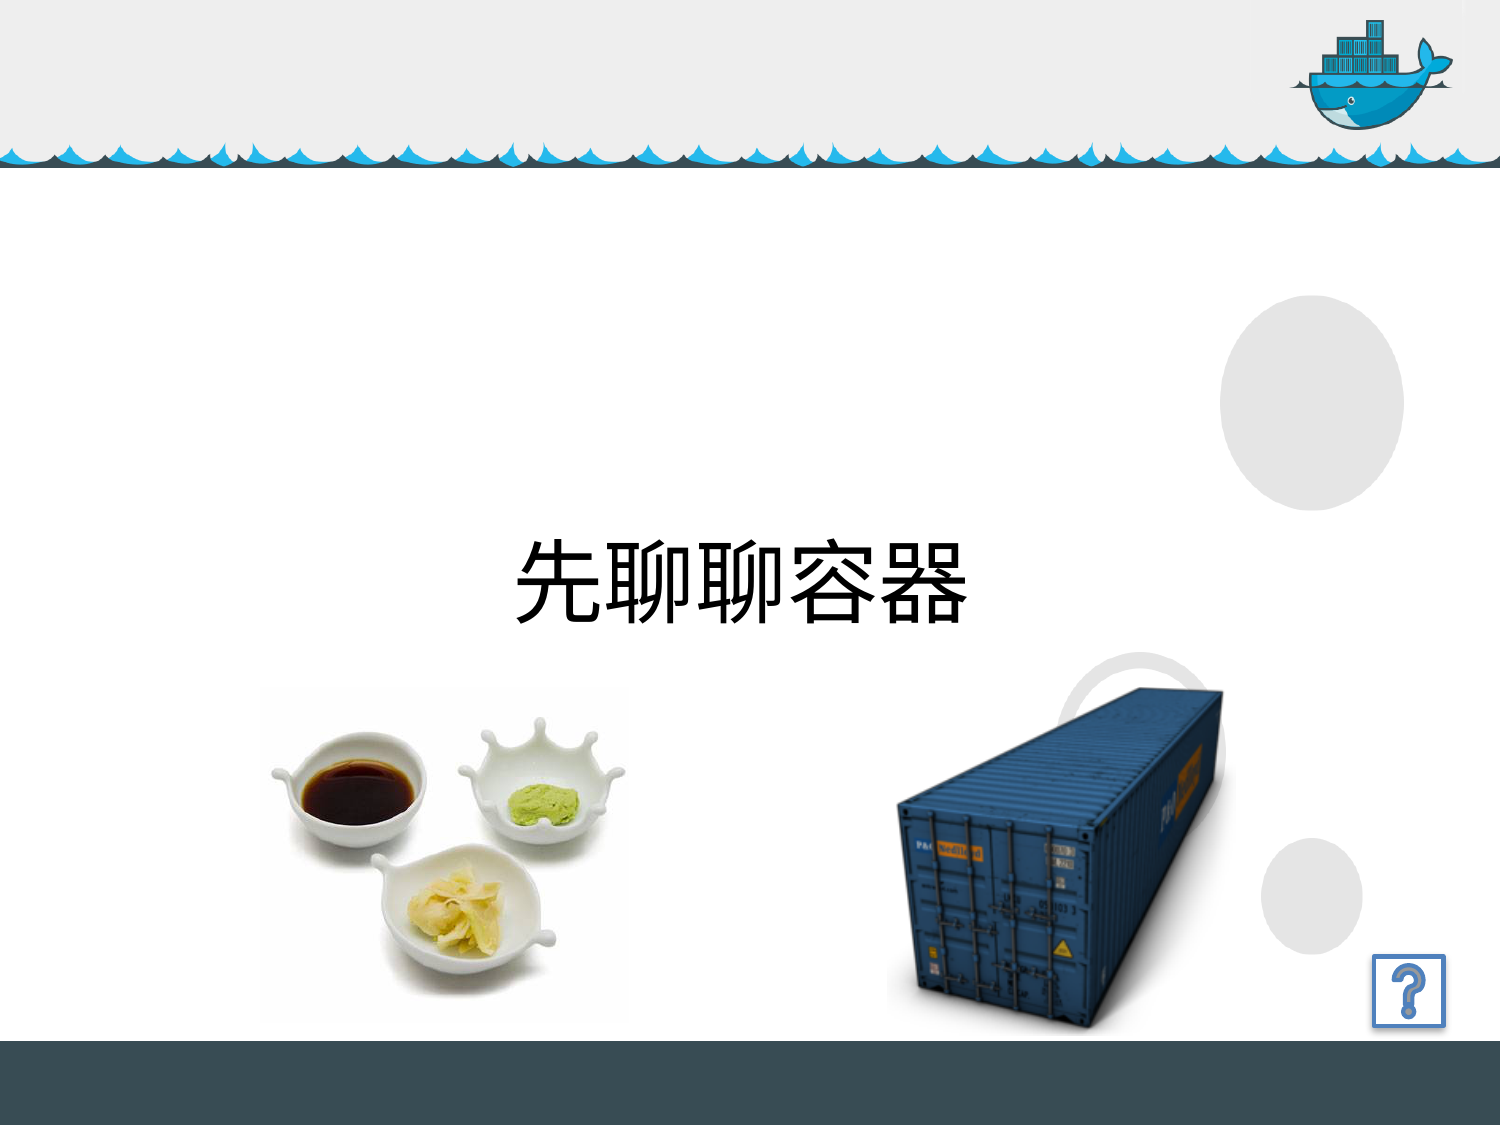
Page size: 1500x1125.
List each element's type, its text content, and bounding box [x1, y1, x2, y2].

text_box [1373, 956, 1444, 1027]
title 先聊聊容器 [65, 486, 1417, 675]
picture [0, 0, 1500, 1125]
